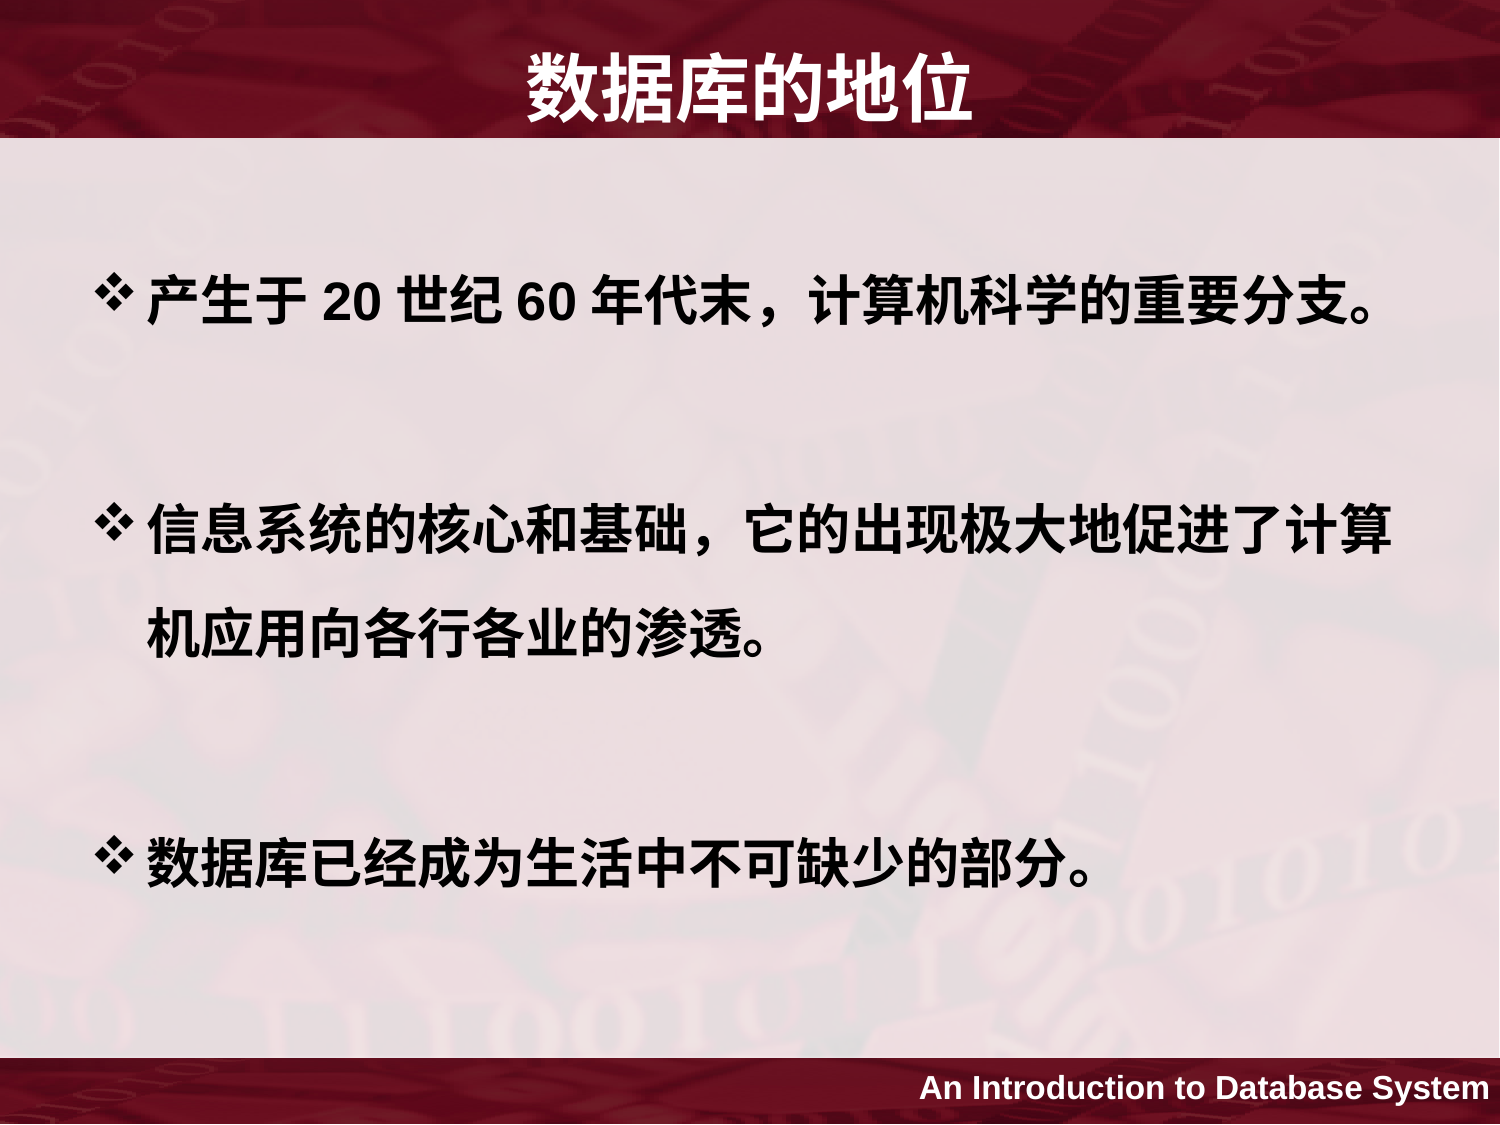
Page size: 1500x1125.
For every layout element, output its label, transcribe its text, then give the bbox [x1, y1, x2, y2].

title 数据库的地位 [75, 0, 1425, 181]
picture [0, 0, 1500, 1124]
list 产生于20世纪60年代末，计算机科学的重要分支。 信息系统的核心和基础，它的出现极大地促进了计算机应用向各行各业的渗透。 数据库已经成为生活中不可缺少的部分。 [75, 219, 1425, 1017]
